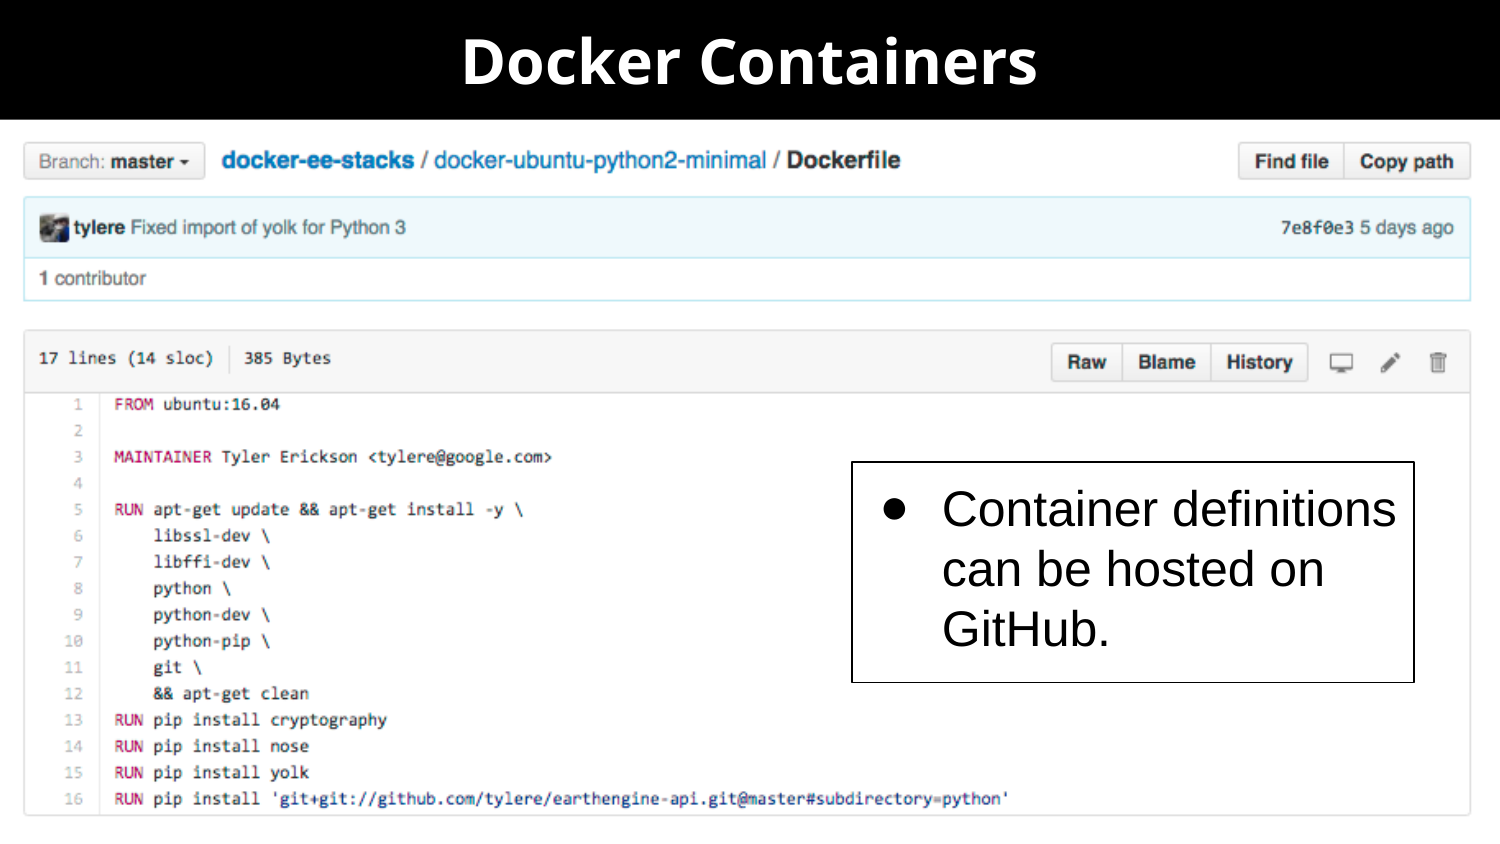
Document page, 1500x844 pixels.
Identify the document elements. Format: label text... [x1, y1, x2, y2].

text_box Docker Containers [0, 0, 1500, 120]
picture [16, 134, 1478, 823]
